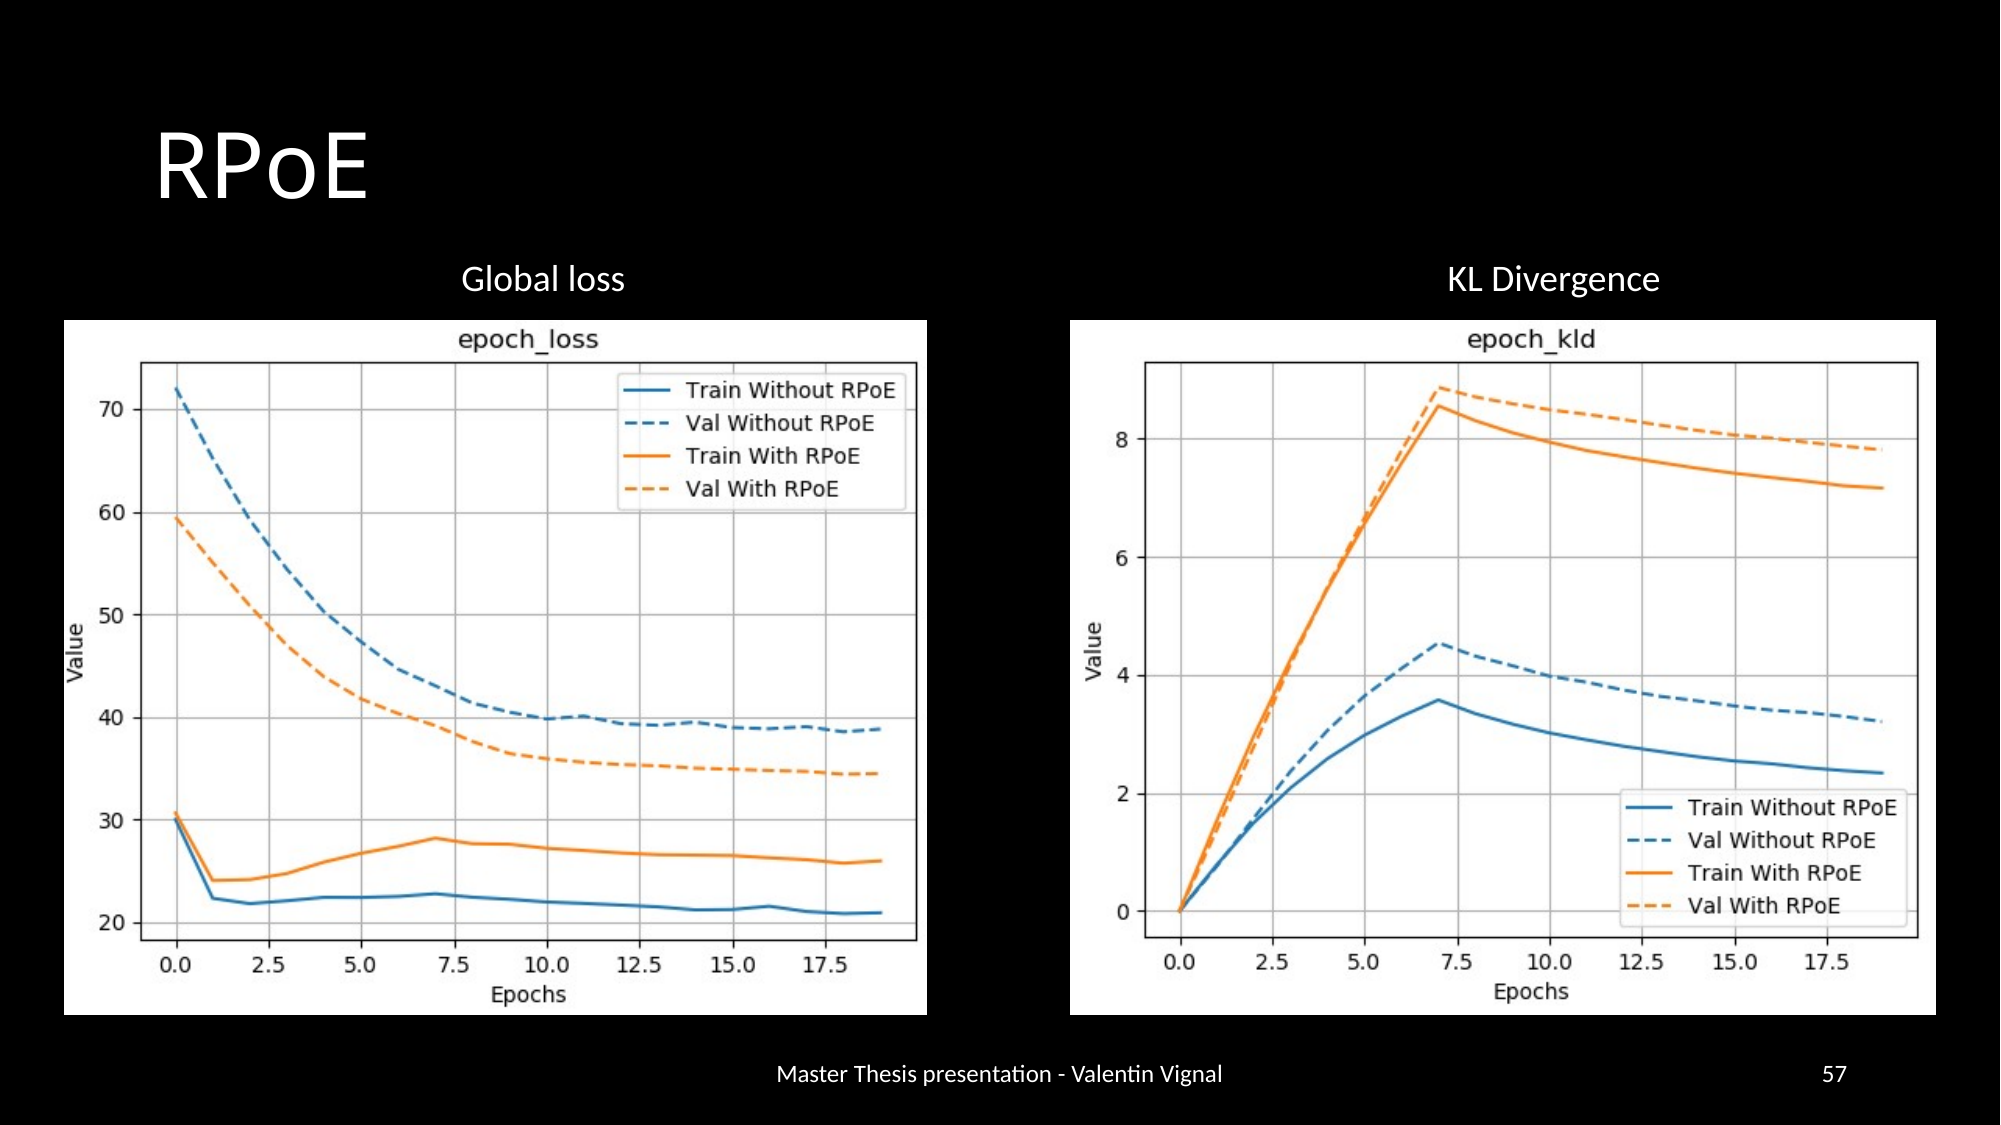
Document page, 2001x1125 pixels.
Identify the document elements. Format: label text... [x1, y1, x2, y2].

title RPoE [137, 59, 1863, 278]
picture [64, 320, 928, 1015]
text_box KL Divergence [1433, 246, 1676, 307]
text_box Global loss [446, 246, 641, 307]
picture [1070, 320, 1936, 1015]
slide_number 57 [1412, 1042, 1863, 1103]
footer Master Thesis presentation - Valentin Vignal [662, 1042, 1338, 1103]
